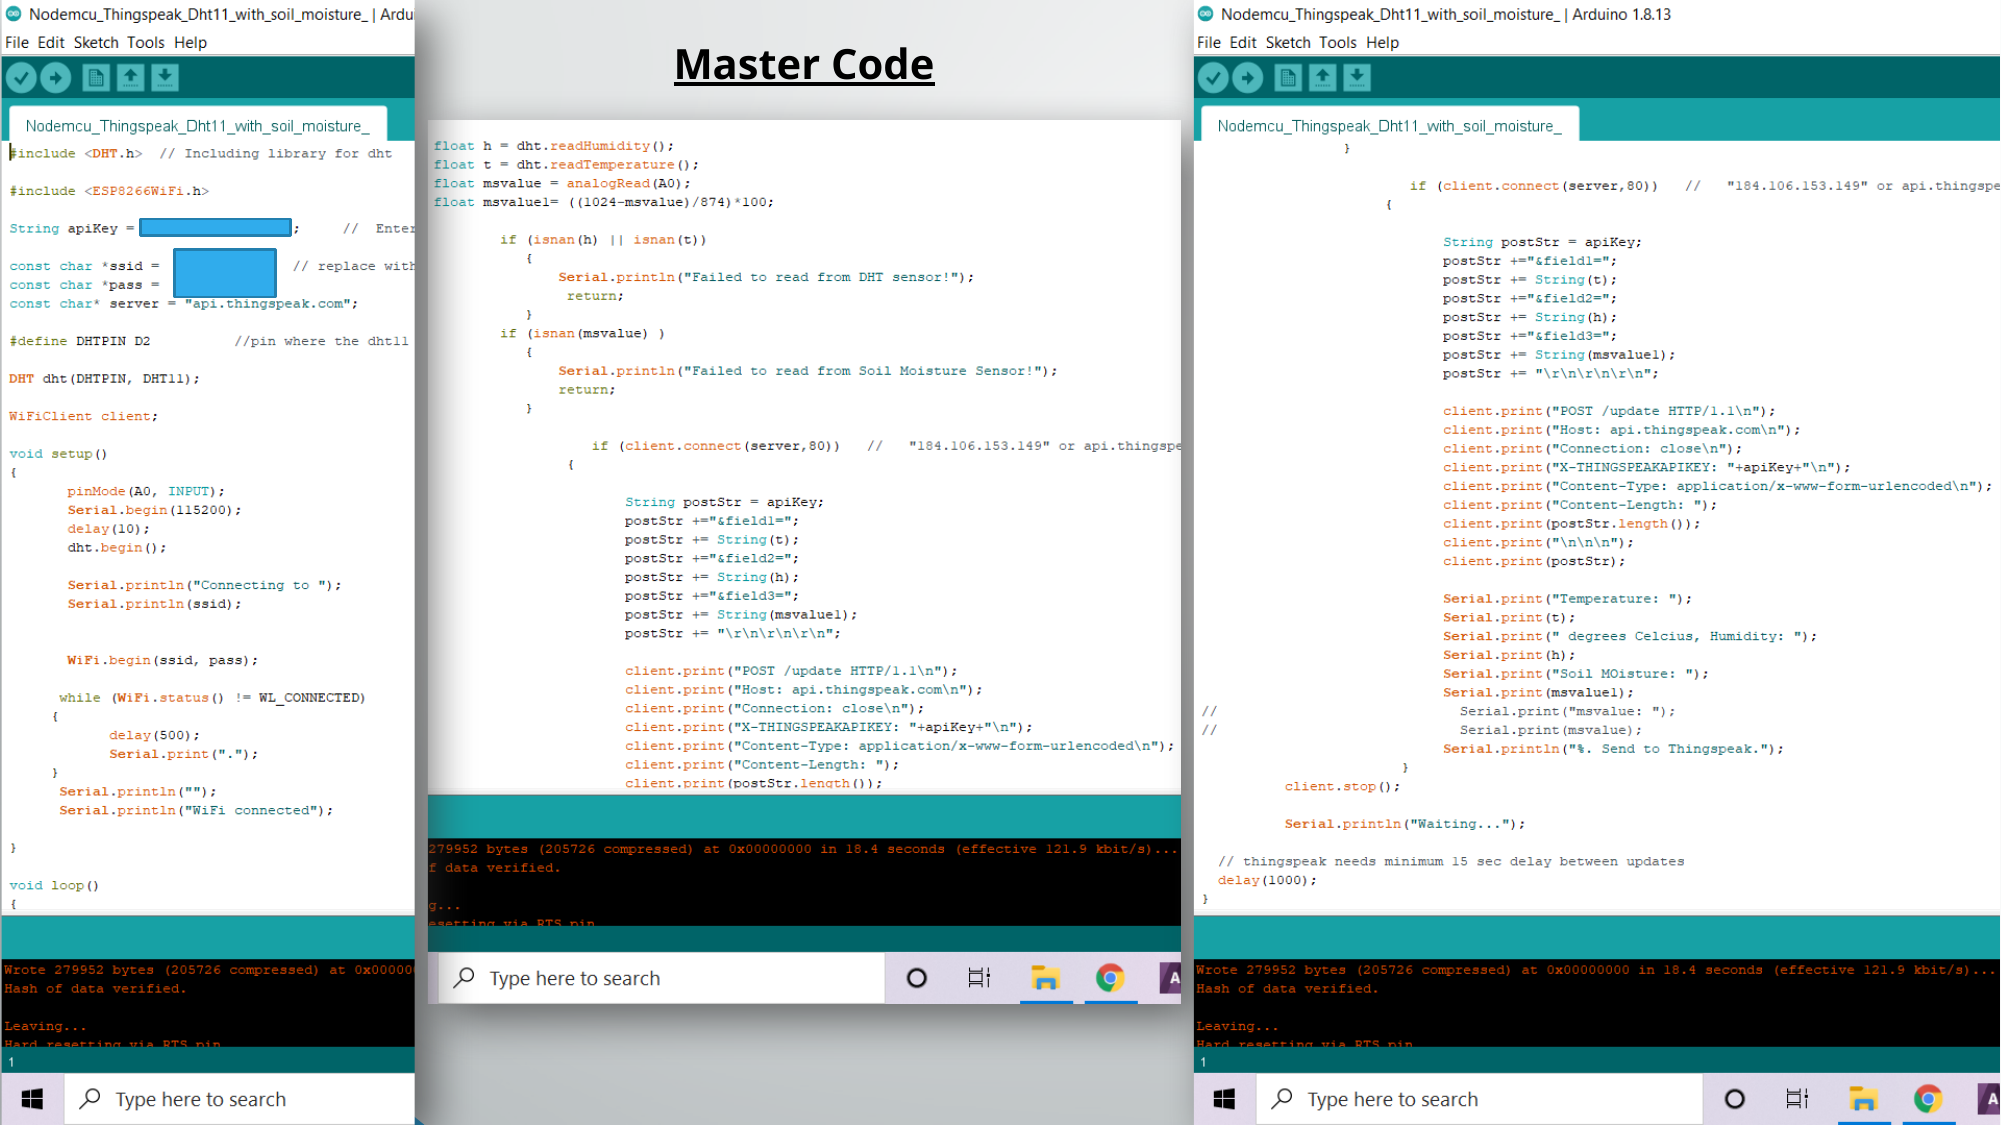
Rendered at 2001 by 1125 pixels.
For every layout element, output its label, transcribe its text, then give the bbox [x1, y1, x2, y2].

picture [1193, 0, 2000, 1125]
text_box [1, 0, 415, 1125]
text_box Master Code [575, 29, 1034, 95]
picture [427, 120, 1182, 1005]
